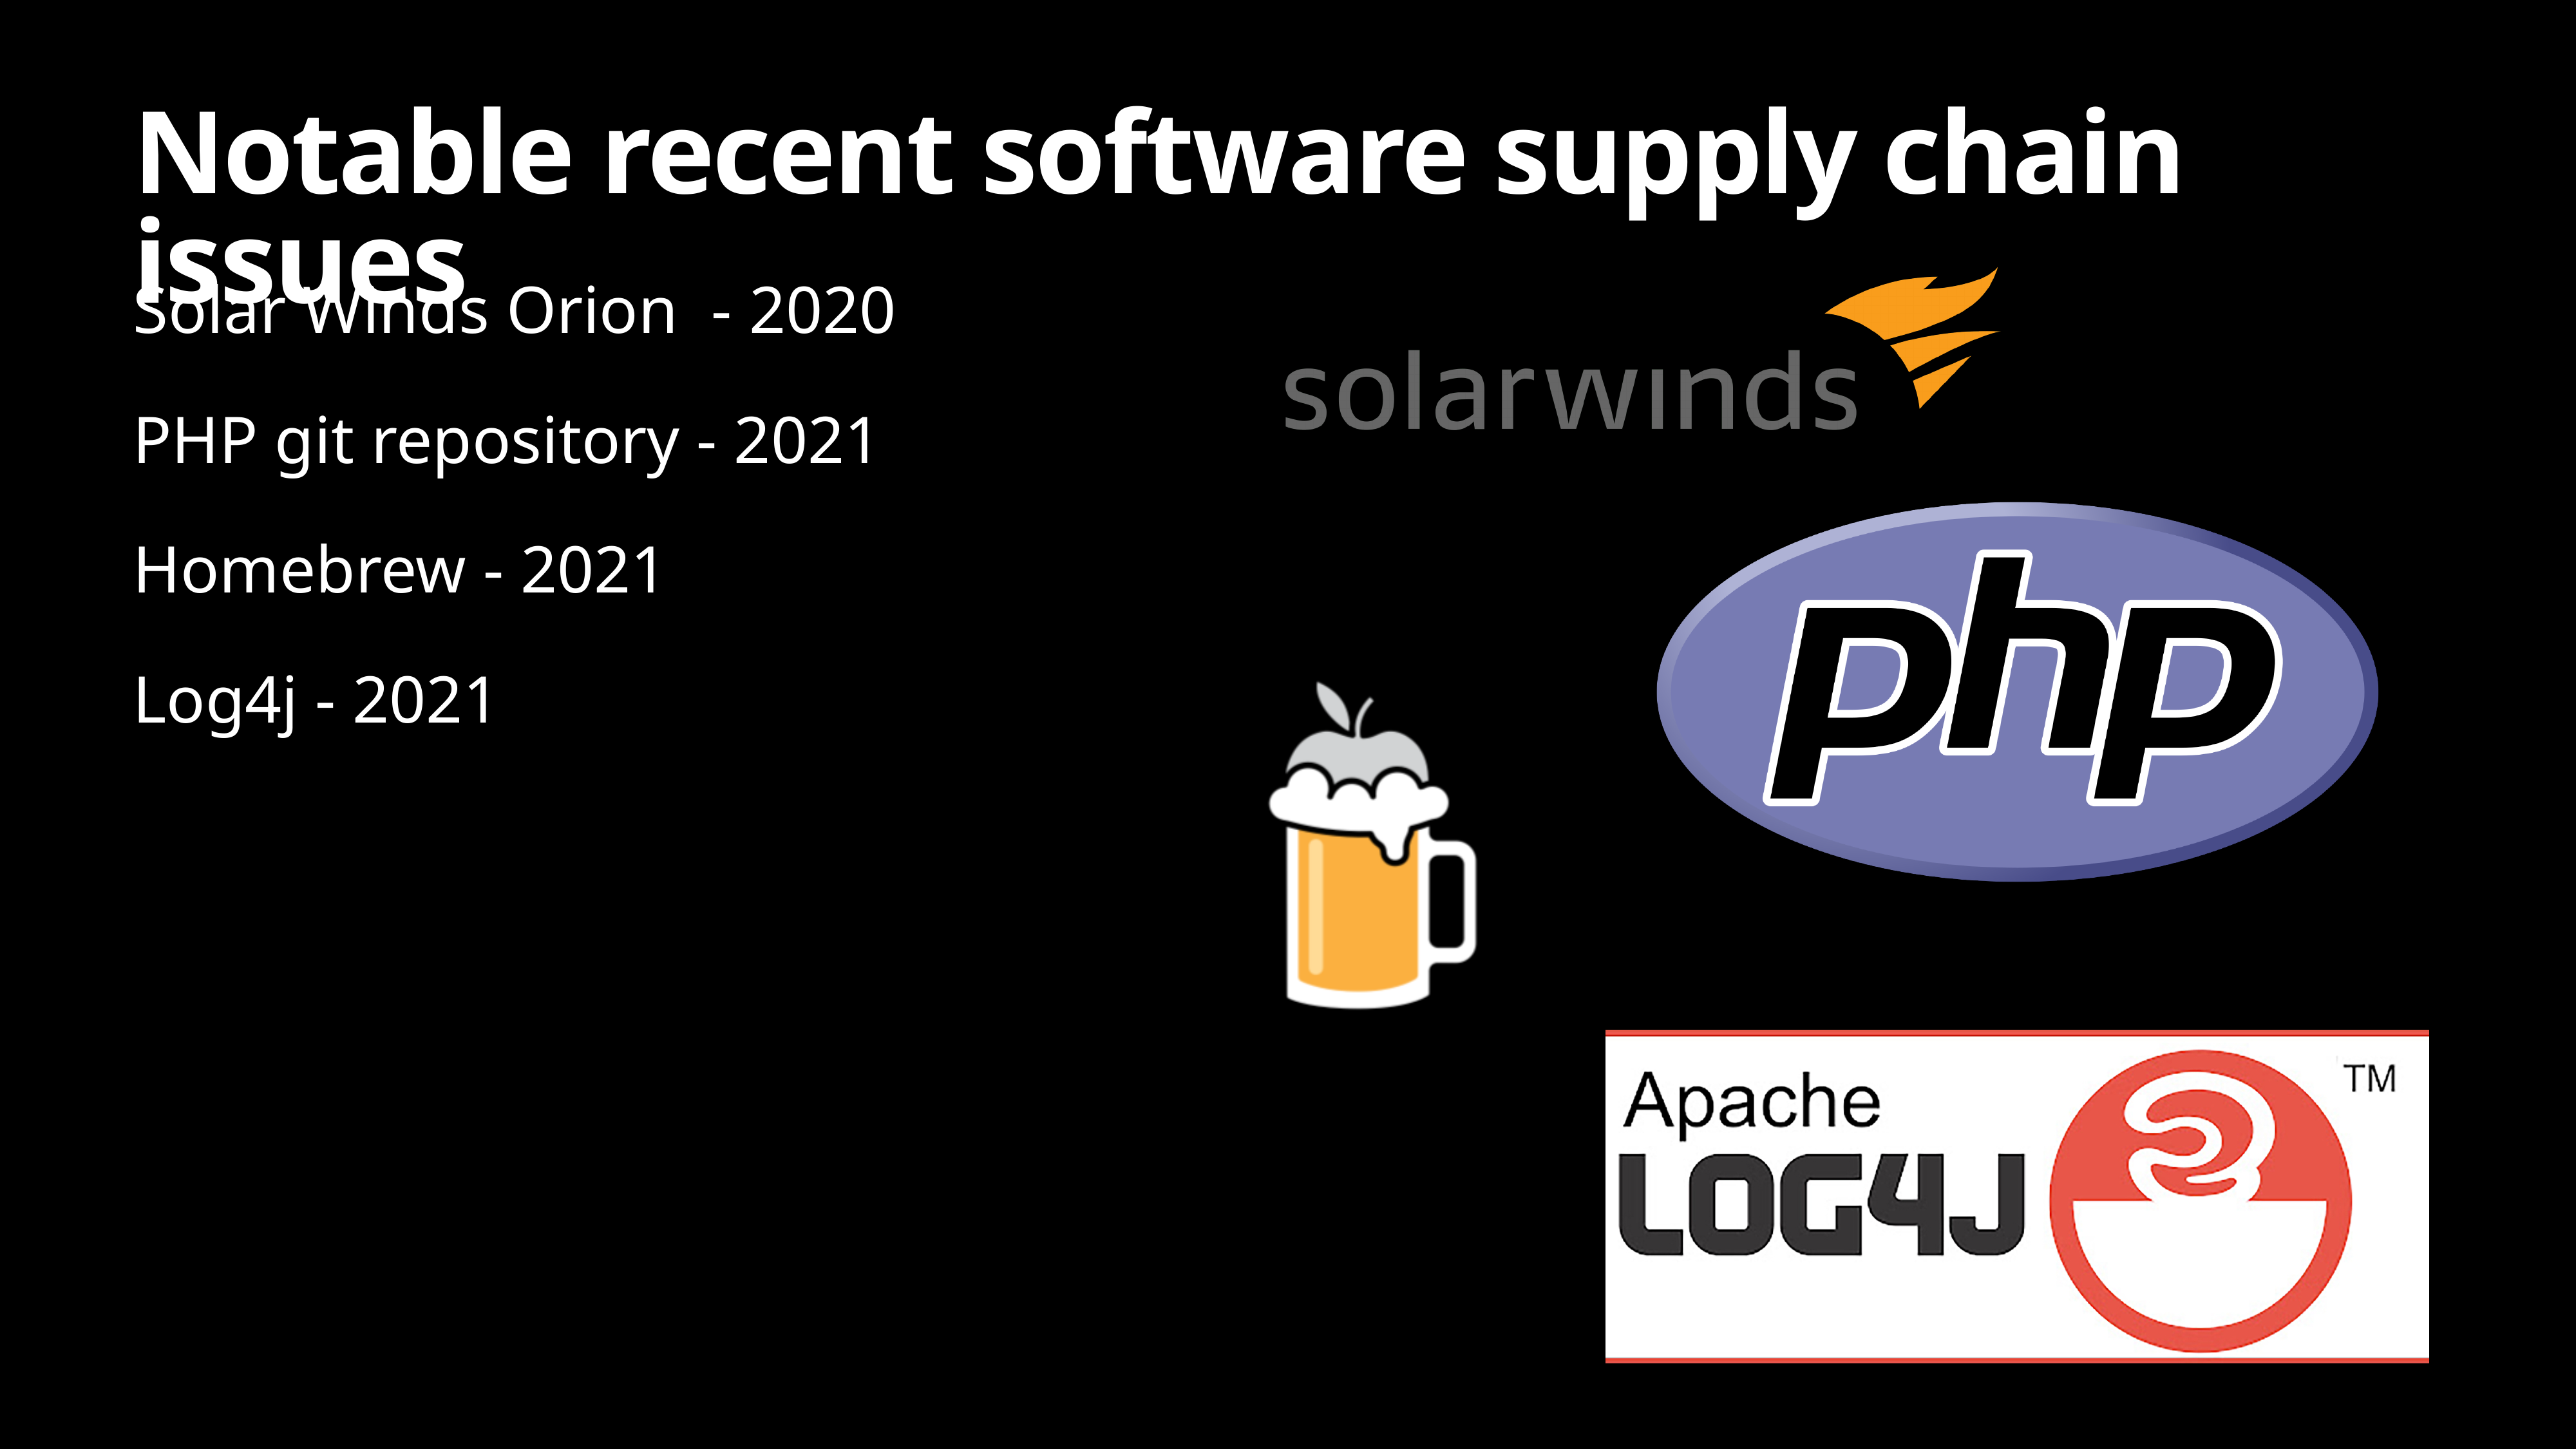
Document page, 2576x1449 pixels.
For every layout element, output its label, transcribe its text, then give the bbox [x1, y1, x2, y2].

list Solar Winds Orion - 2020 PHP git repository - 2021 Homebrew - 2021 Log4j - 2021 [127, 272, 1222, 1321]
title Notable recent software supply chain issues [127, 100, 1178, 252]
picture [1178, 38, 2389, 893]
picture [1200, 673, 1545, 1017]
picture [1605, 1030, 2429, 1363]
title Notable recent software supply chain issues [2109, 100, 2449, 252]
